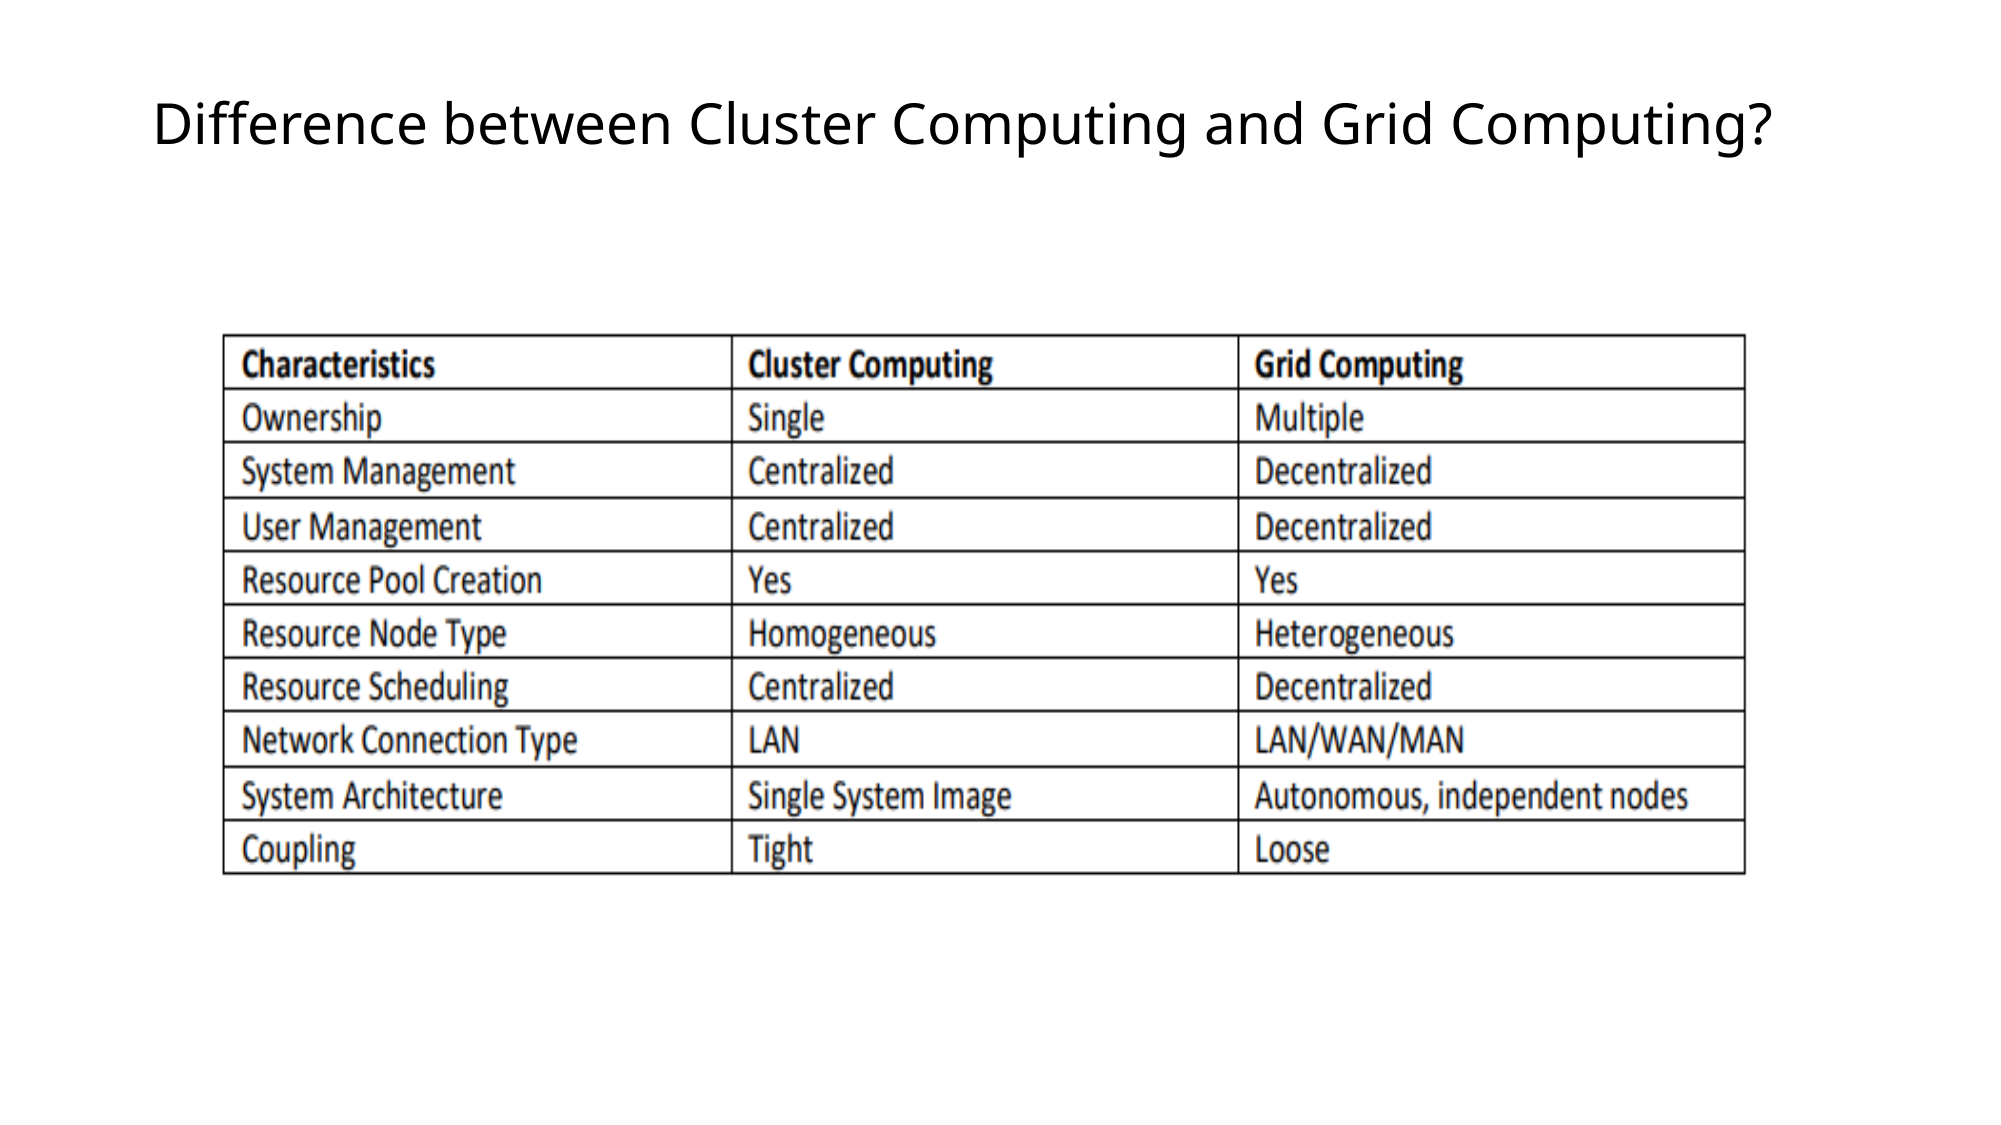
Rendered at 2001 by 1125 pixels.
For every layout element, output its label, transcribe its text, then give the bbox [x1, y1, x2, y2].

title Difference between Cluster Computing and Grid Computing? [137, 59, 1863, 194]
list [185, 307, 1771, 916]
